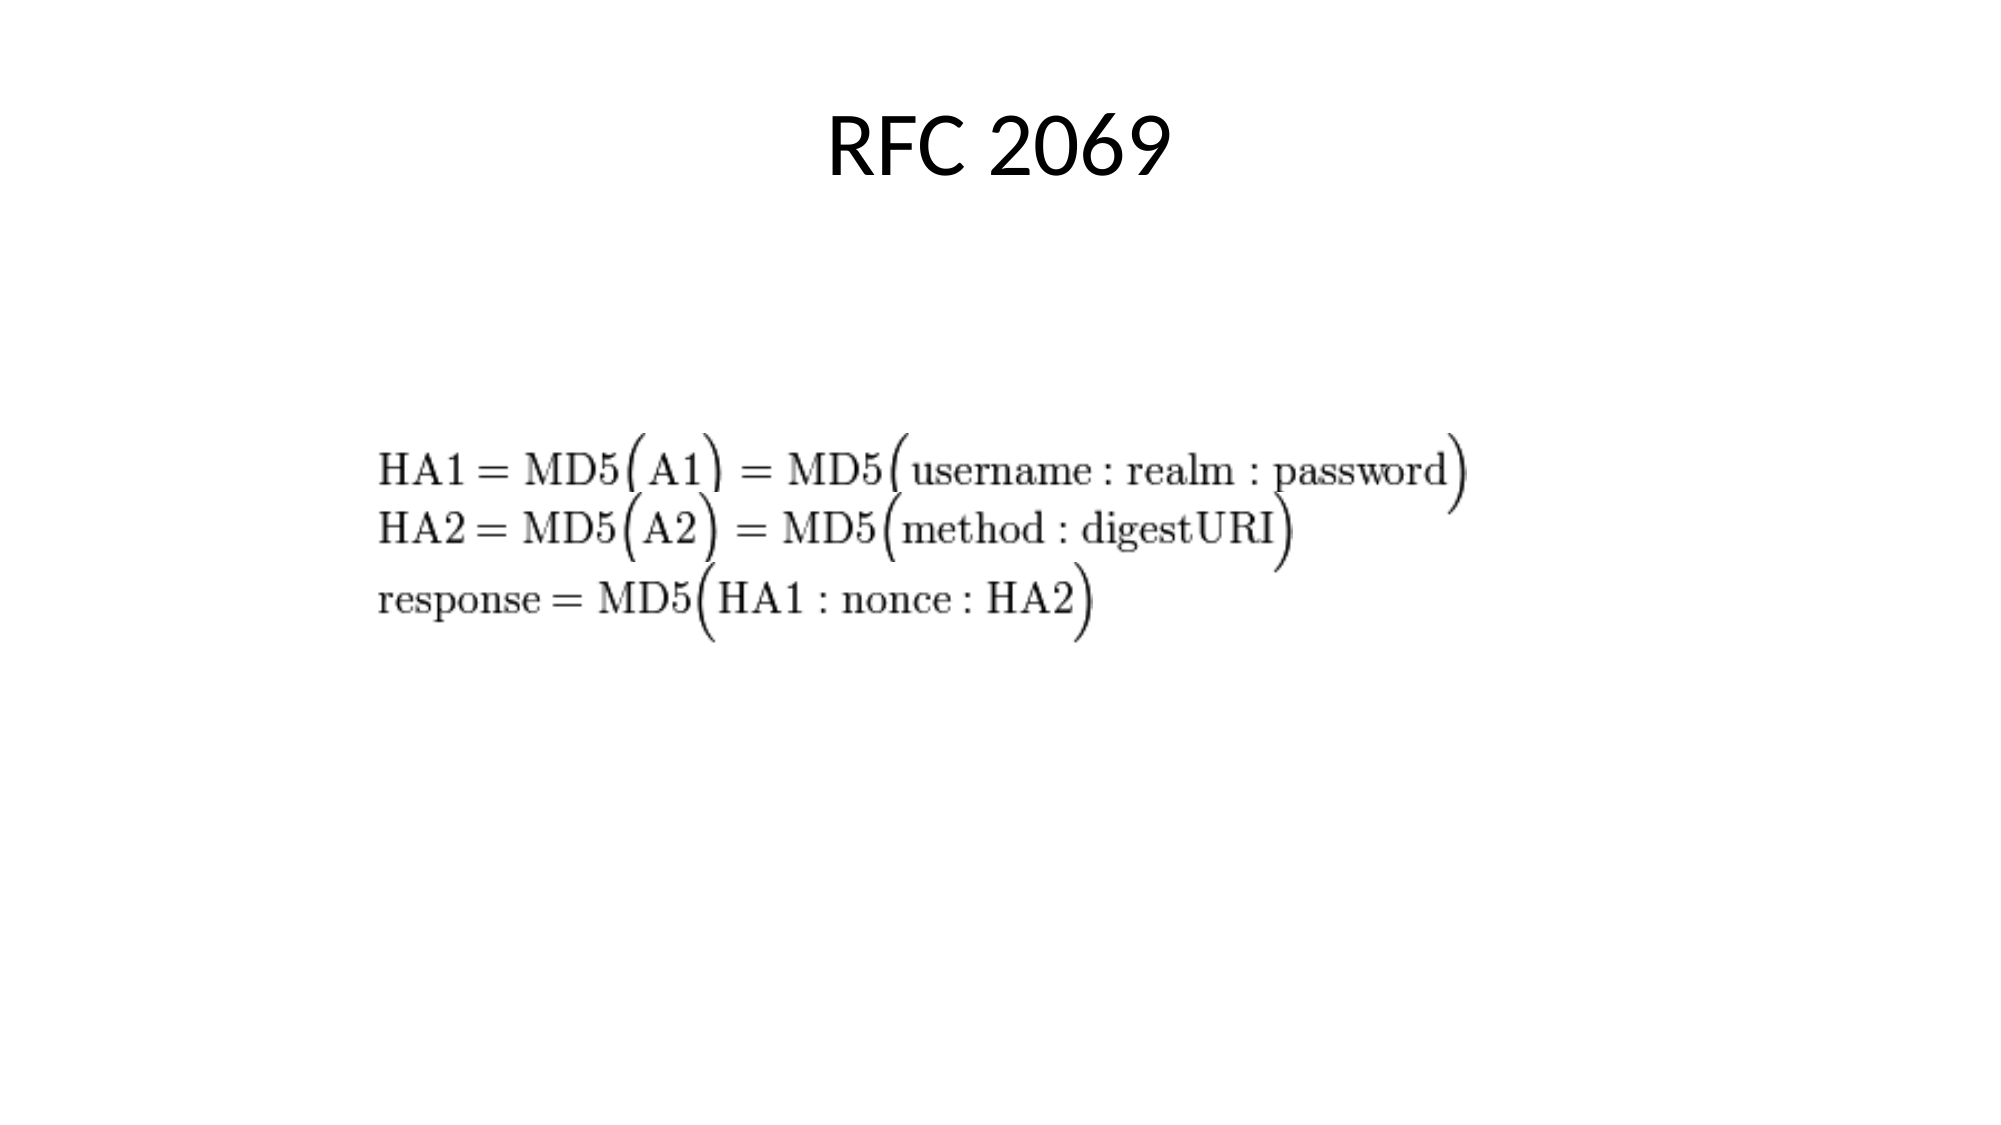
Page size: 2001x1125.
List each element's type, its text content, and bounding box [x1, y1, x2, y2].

title RFC 2069 [99, 45, 1900, 233]
picture [378, 433, 1467, 645]
